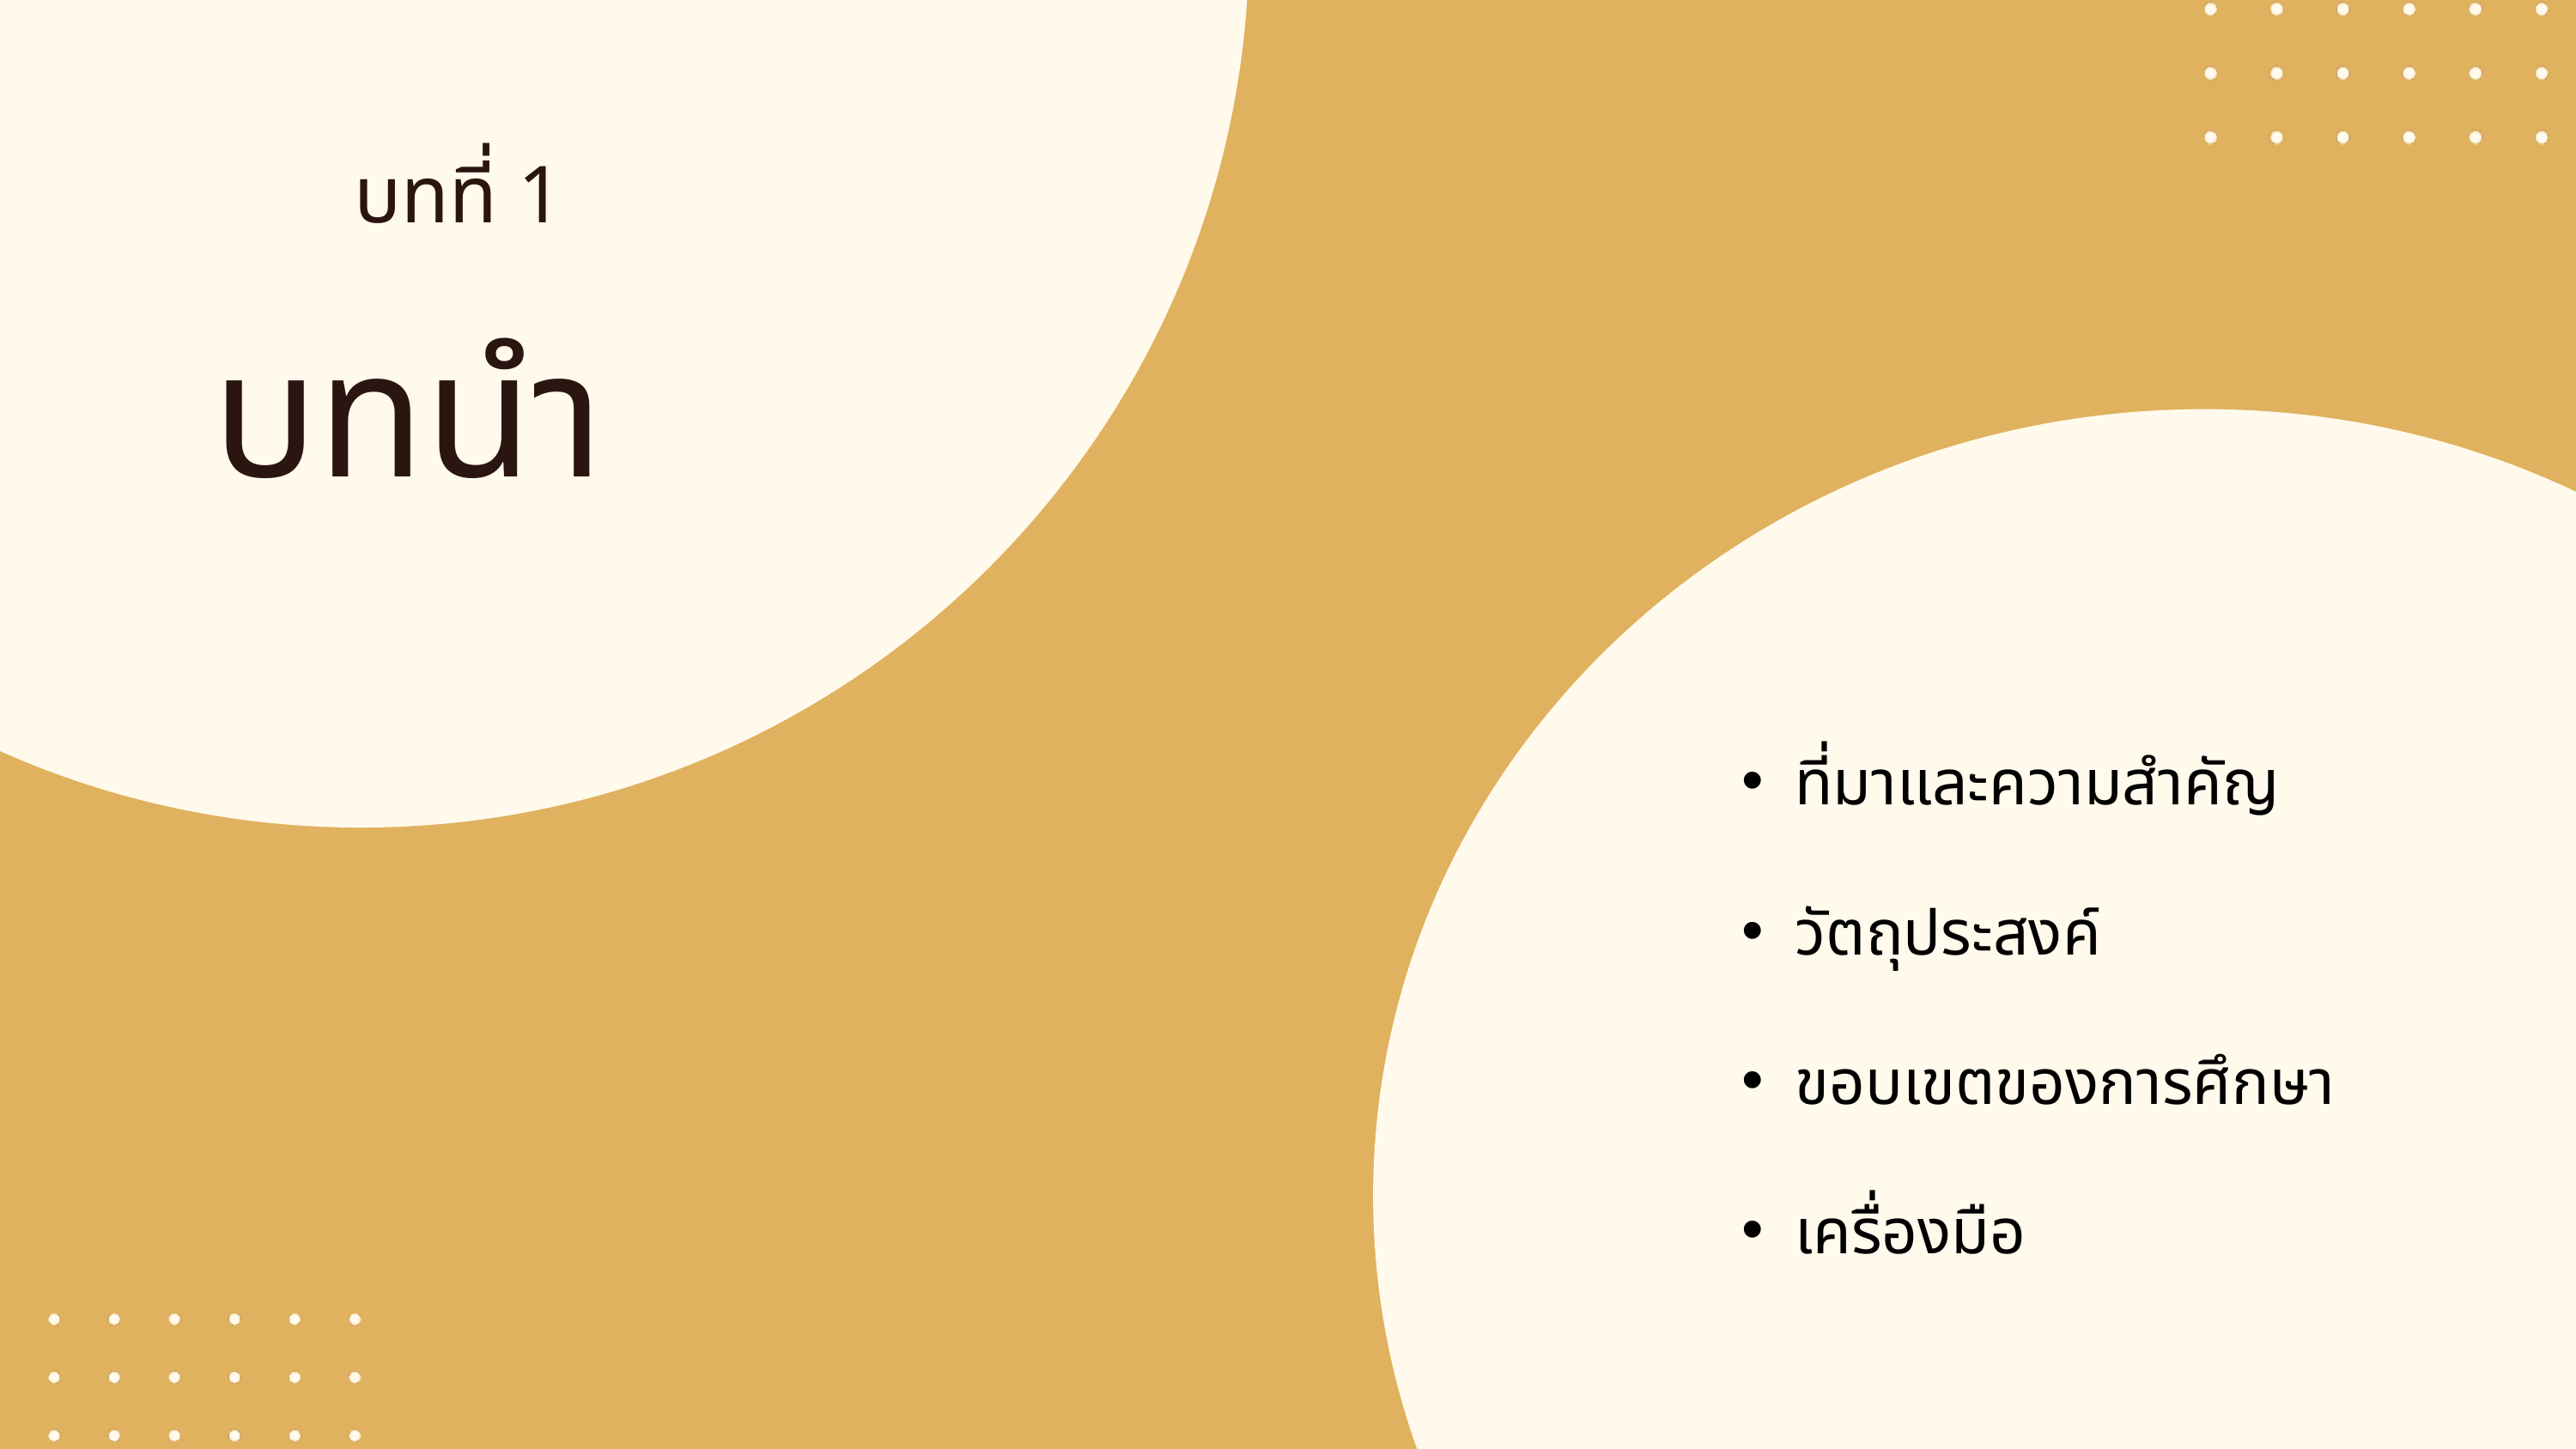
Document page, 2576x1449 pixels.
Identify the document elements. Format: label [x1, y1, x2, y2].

text_box [2204, 0, 2576, 145]
text_box [212, 144, 705, 510]
text_box [1372, 409, 2576, 1449]
text_box [0, 1313, 361, 1449]
text_box [0, 0, 1249, 828]
